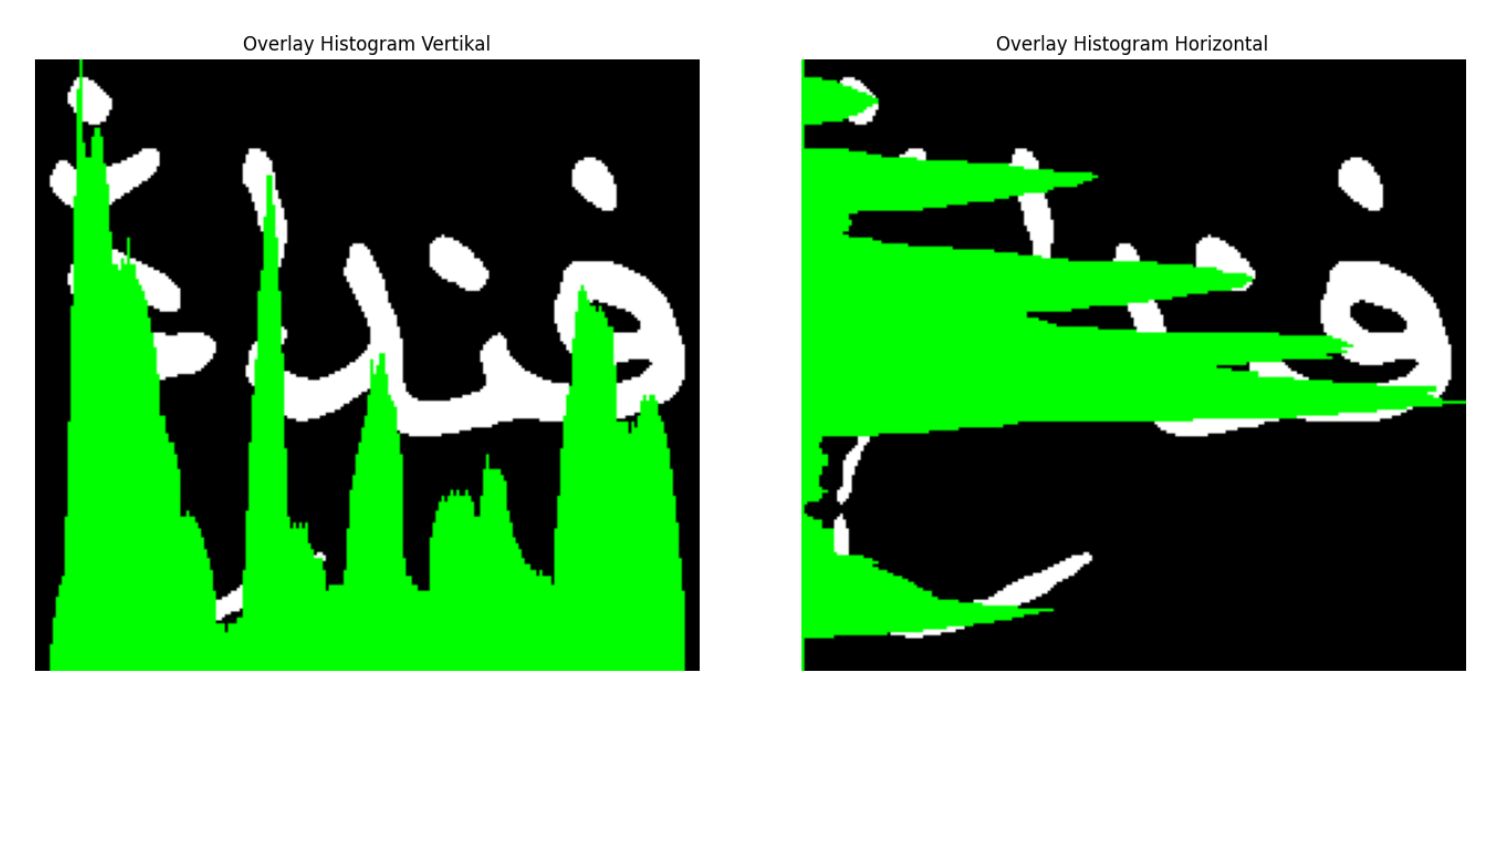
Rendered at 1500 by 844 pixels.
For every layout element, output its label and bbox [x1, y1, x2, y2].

picture [24, 24, 1476, 682]
